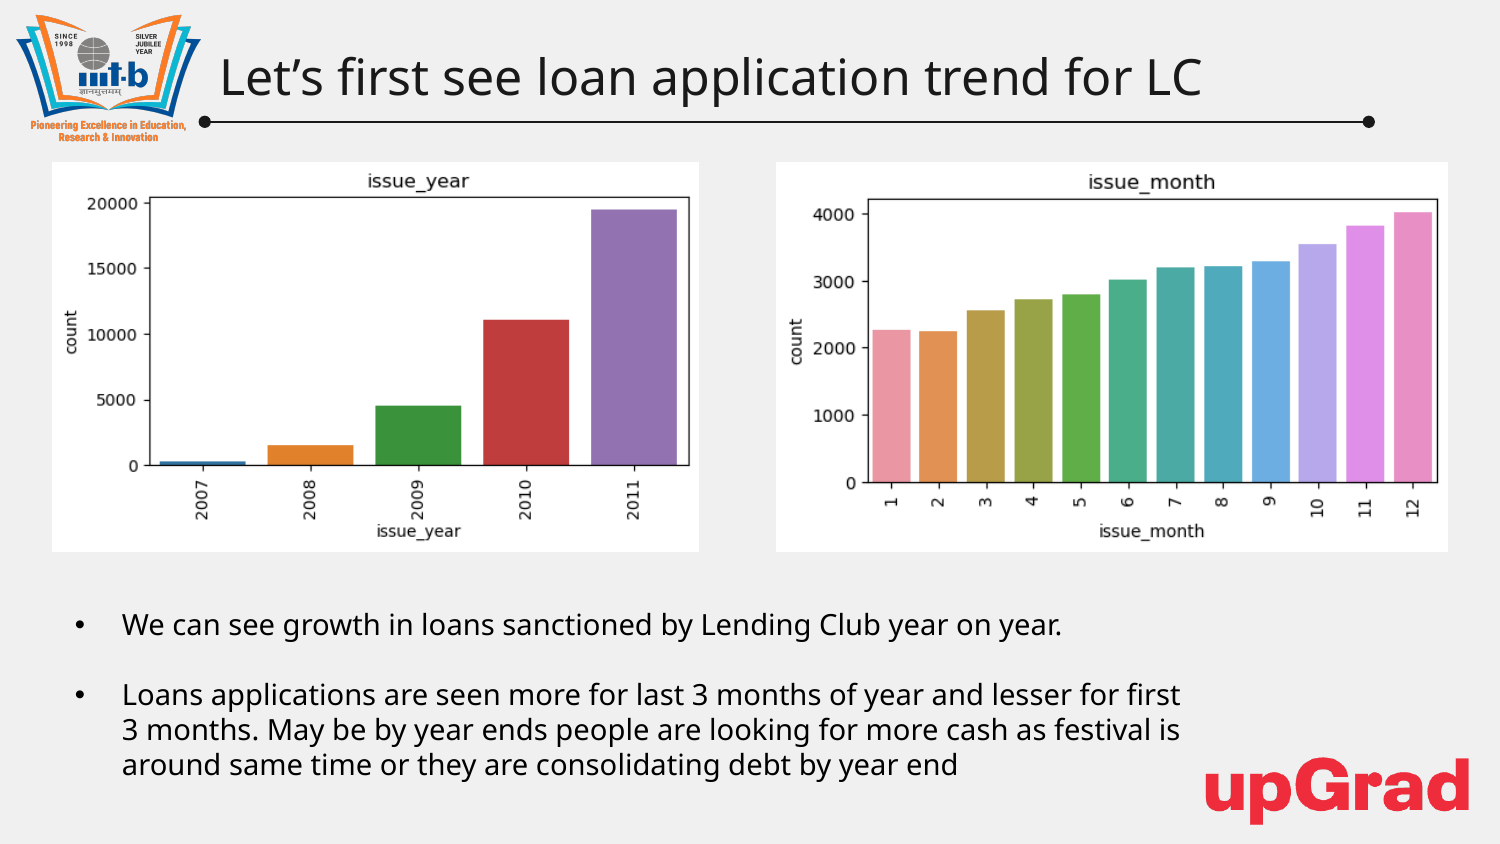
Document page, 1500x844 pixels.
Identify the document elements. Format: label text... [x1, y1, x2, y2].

picture [52, 162, 699, 552]
text_box Let’s first see loan application trend for LC [204, 30, 1469, 125]
text_box We can see growth in loans sanctioned by Lending Club year on year. Loans applications are seen more for last 3 months of year and lesser for first 3 months. May be by year ends people are looking for more cash as festival is around same time or they are consolidating debt by year end [33, 591, 1199, 844]
picture [0, 1, 217, 155]
picture [1199, 615, 1500, 844]
picture [775, 162, 1448, 552]
